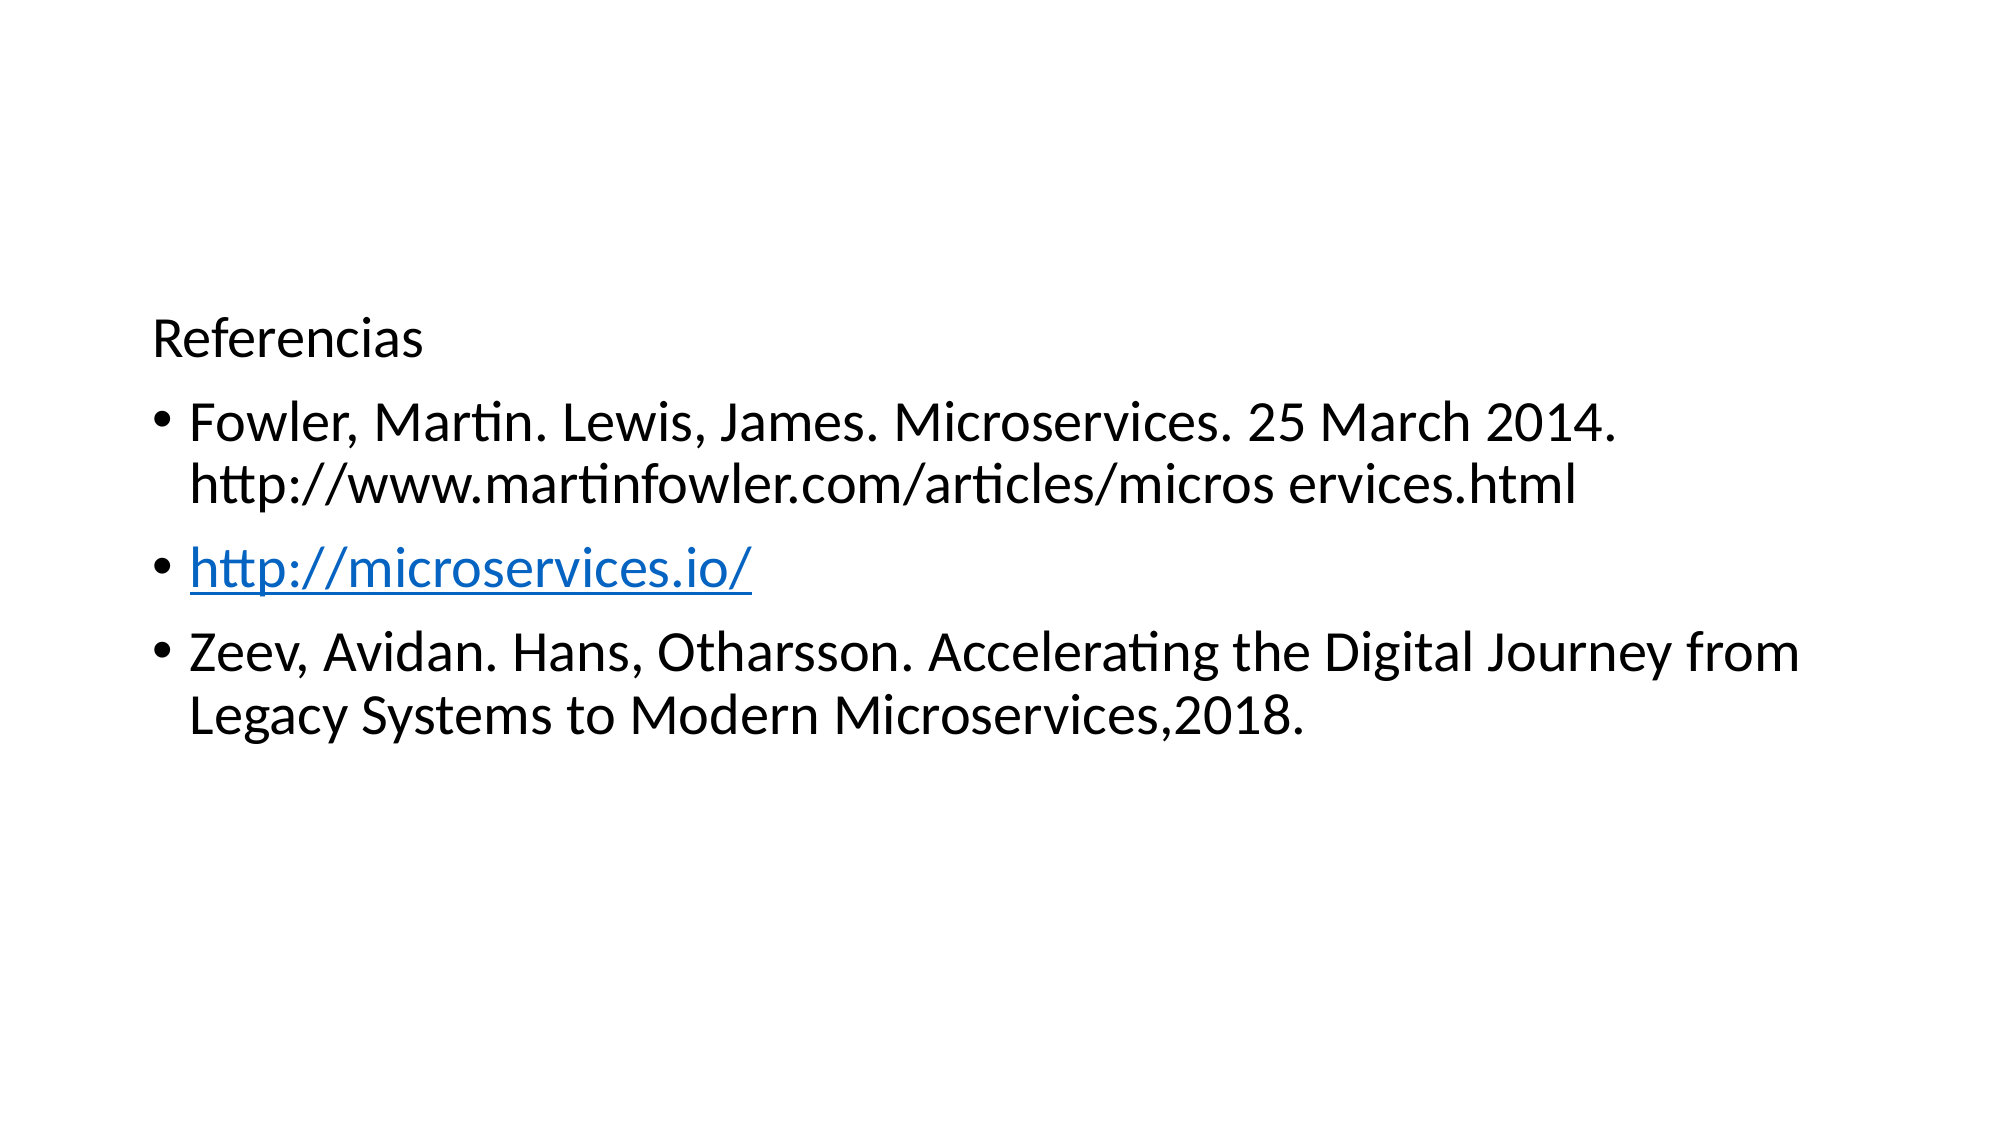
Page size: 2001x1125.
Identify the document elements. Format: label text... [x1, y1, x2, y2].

list Referencias Fowler, Martin. Lewis, James. Microservices. 25 March 2014. http://www.martinfowler.com/articles/micros ervices.html http://microservices.io/ Zeev, Avidan. Hans, Otharsson. Accelerating the Digital Journey from Legacy Systems to Modern Microservices,2018. [137, 299, 1863, 1014]
